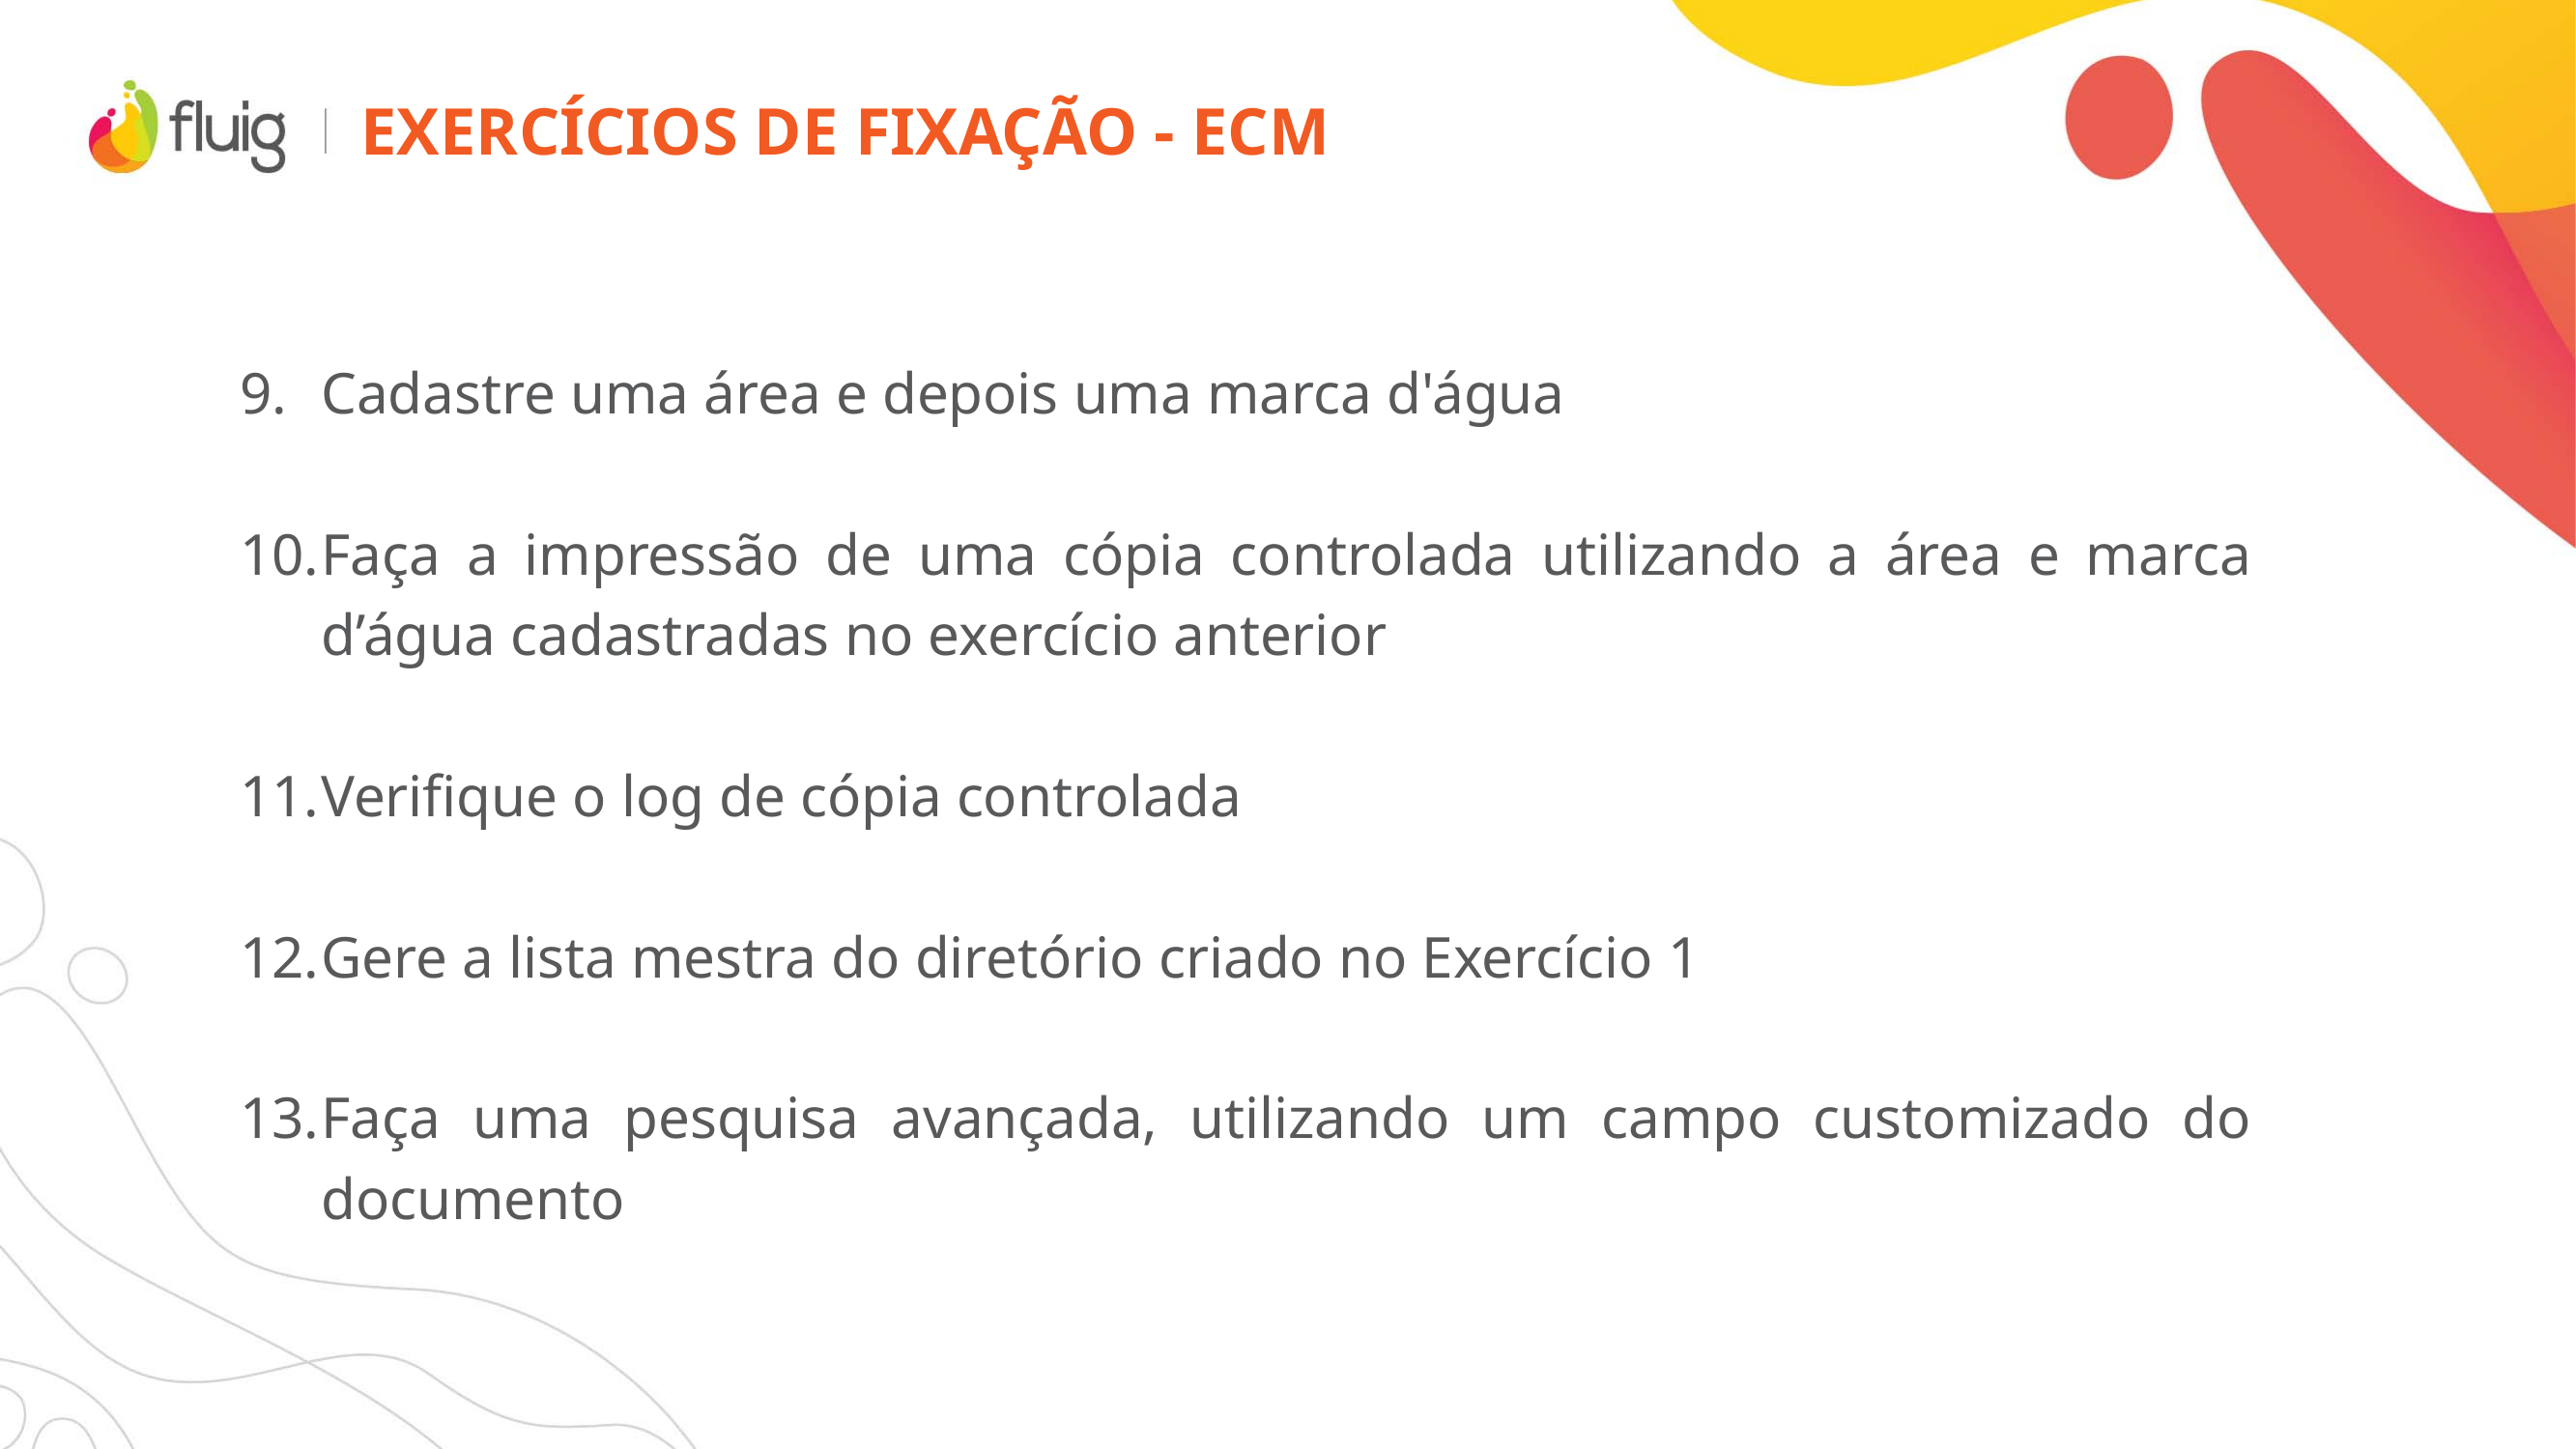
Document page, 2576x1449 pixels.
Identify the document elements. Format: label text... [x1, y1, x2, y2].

picture [0, 0, 2576, 1449]
title Exercícios de fixação - ecm [346, 83, 1727, 289]
list Cadastre uma área e depois uma marca d'água Faça a impressão de uma cópia controlada utilizando a área e marca d’água cadastradas no exercício anterior Verifique o log de cópia controlada Gere a lista mestra do diretório criado no Exercício 1 Faça uma pesquisa avançada, utilizando um campo customizado do documento [225, 337, 2266, 1269]
